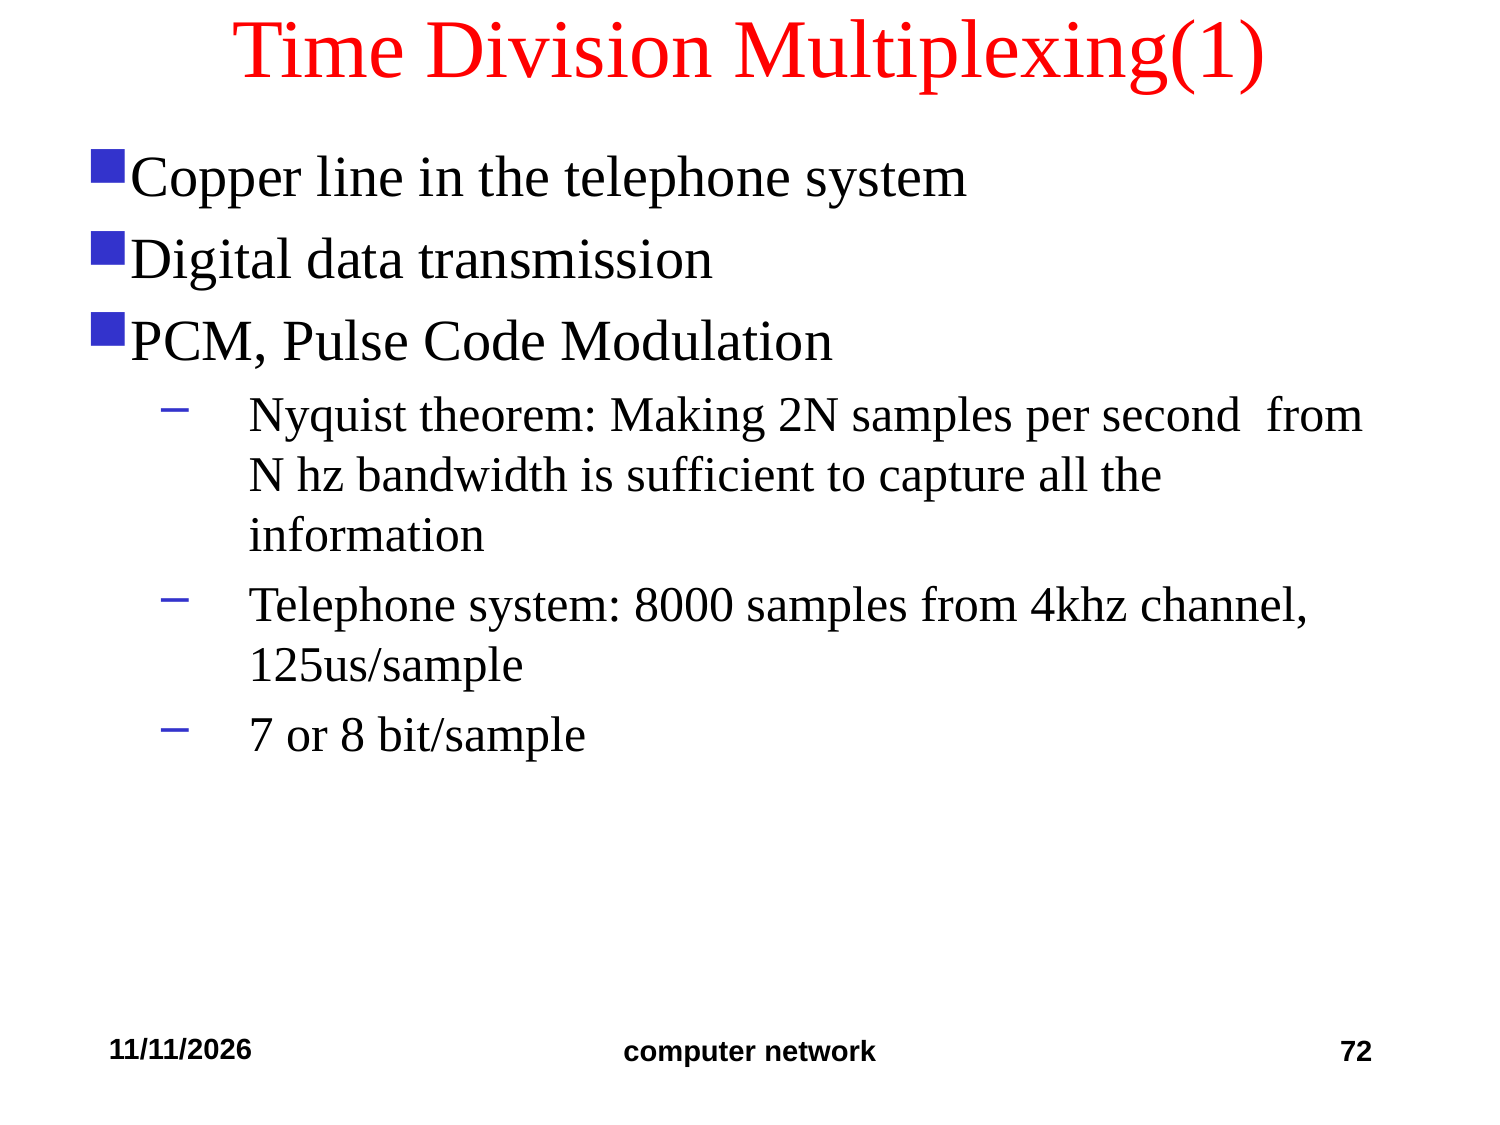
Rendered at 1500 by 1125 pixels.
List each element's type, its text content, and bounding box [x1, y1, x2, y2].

slide_number 72 [1074, 1025, 1388, 1100]
footer computer network [512, 1025, 988, 1100]
text_box Copper line in the telephone system Digital data transmission PCM, Pulse Code Modulation Nyquist theorem: Making 2N samples per second from N hz bandwidth is sufficient to capture all the information Telephone system: 8000 samples from 4khz channel, 125us/sample 7 or 8 bit/sample [67, 129, 1430, 917]
title Time Division Multiplexing(1) [0, 0, 1500, 188]
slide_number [93, 1022, 407, 1098]
